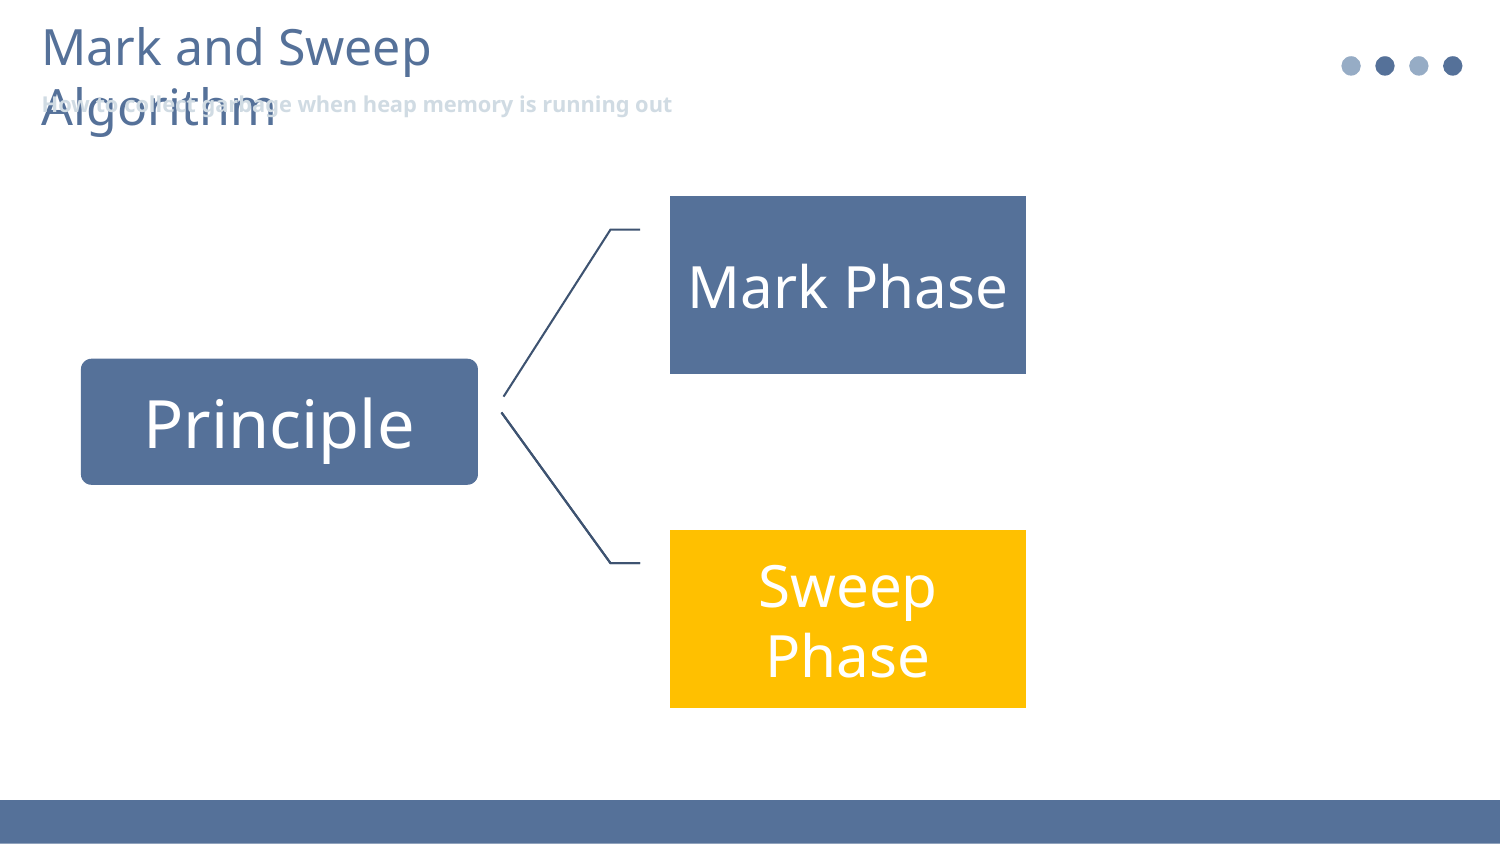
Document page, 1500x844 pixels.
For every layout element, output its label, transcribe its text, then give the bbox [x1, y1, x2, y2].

text_box Mark and Sweep Algorithm [26, 125, 686, 143]
text_box [1374, 55, 1396, 77]
text_box Mark Phase [502, 228, 641, 398]
text_box Mark and Sweep Algorithm [26, 7, 686, 83]
text_box Sweep Phase [500, 411, 641, 565]
text_box Mark Phase [670, 196, 1026, 374]
text_box [0, 799, 1500, 844]
text_box [1442, 55, 1464, 77]
text_box How to collect garbage when heap memory is running out [26, 83, 1092, 125]
text_box [1340, 55, 1362, 77]
text_box [1408, 55, 1430, 77]
text_box Principle [79, 357, 480, 486]
text_box Sweep Phase [670, 530, 1026, 708]
